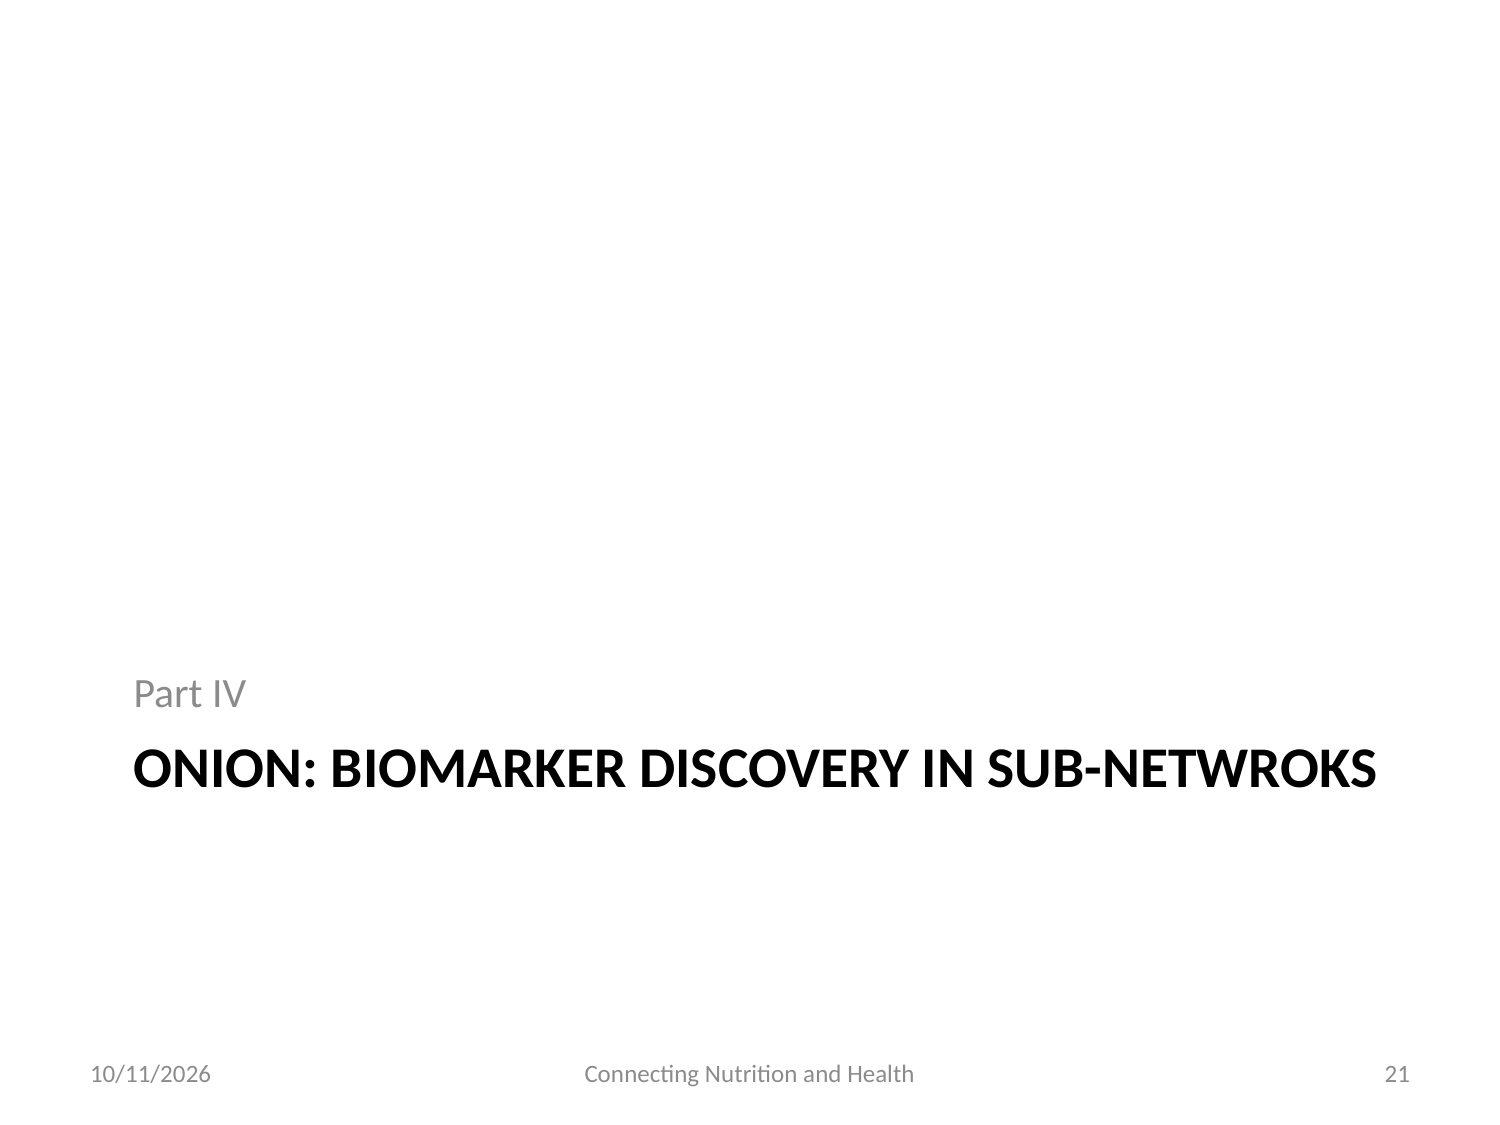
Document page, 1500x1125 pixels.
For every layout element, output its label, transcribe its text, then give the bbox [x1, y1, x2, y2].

footer Connecting Nutrition and Health [512, 1042, 988, 1103]
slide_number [75, 1042, 425, 1103]
list Part IV [118, 476, 1394, 723]
slide_number 22 [1074, 1042, 1425, 1103]
title ONION: BIOMARKER DISCOVERY in sub-netwroks [118, 723, 1394, 947]
